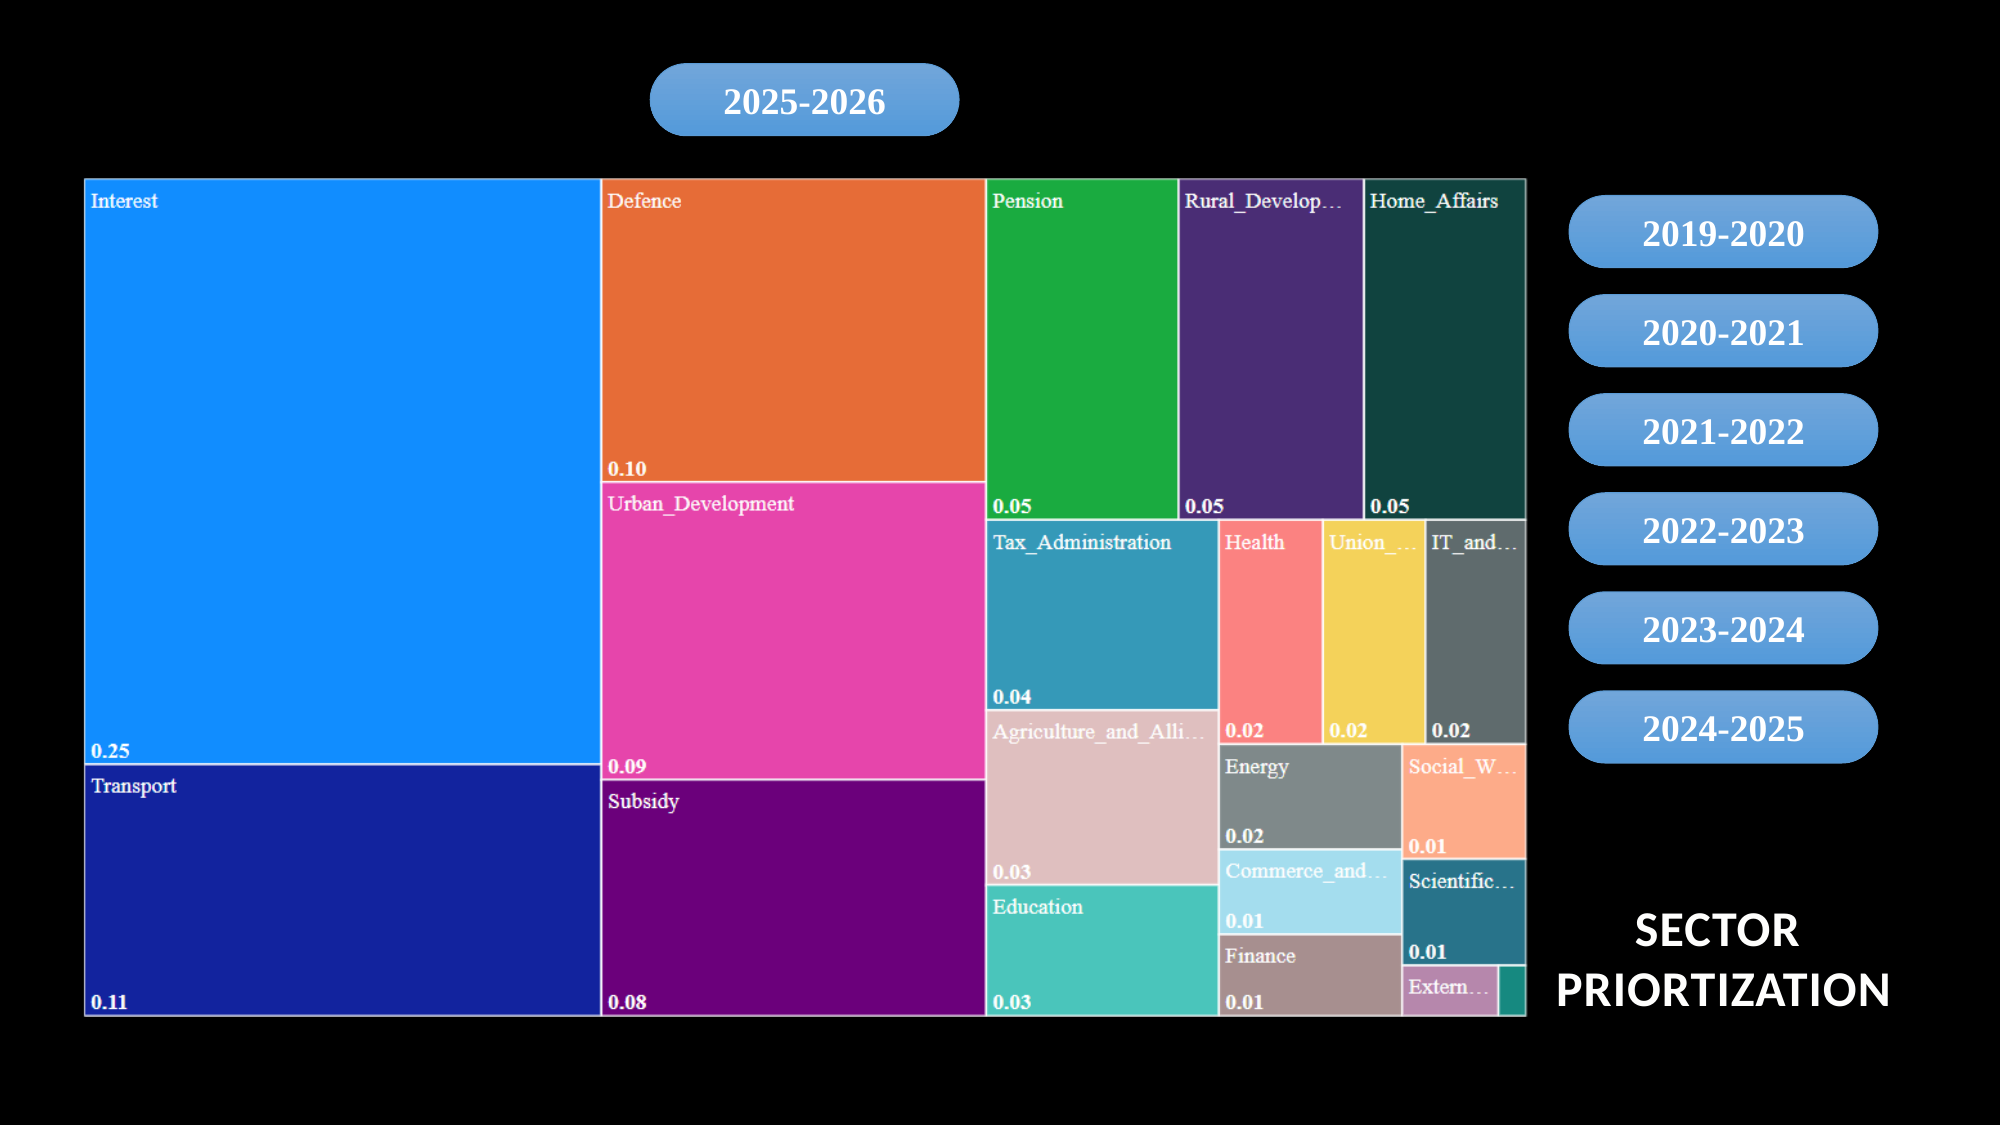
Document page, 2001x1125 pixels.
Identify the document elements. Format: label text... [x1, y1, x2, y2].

text_box SECTOR PRIORTIZATION [1540, 888, 1907, 1024]
text_box 2023-2024 [1568, 591, 1879, 665]
text_box 2024-2025 [1568, 690, 1879, 764]
text_box 2020-2021 [1568, 294, 1879, 368]
text_box 2019-2020 [1568, 194, 1879, 269]
text_box 2021-2022 [1568, 393, 1879, 467]
text_box 2022-2023 [1568, 492, 1879, 566]
text_box 2025-2026 [649, 63, 960, 137]
picture [70, 169, 1539, 1026]
